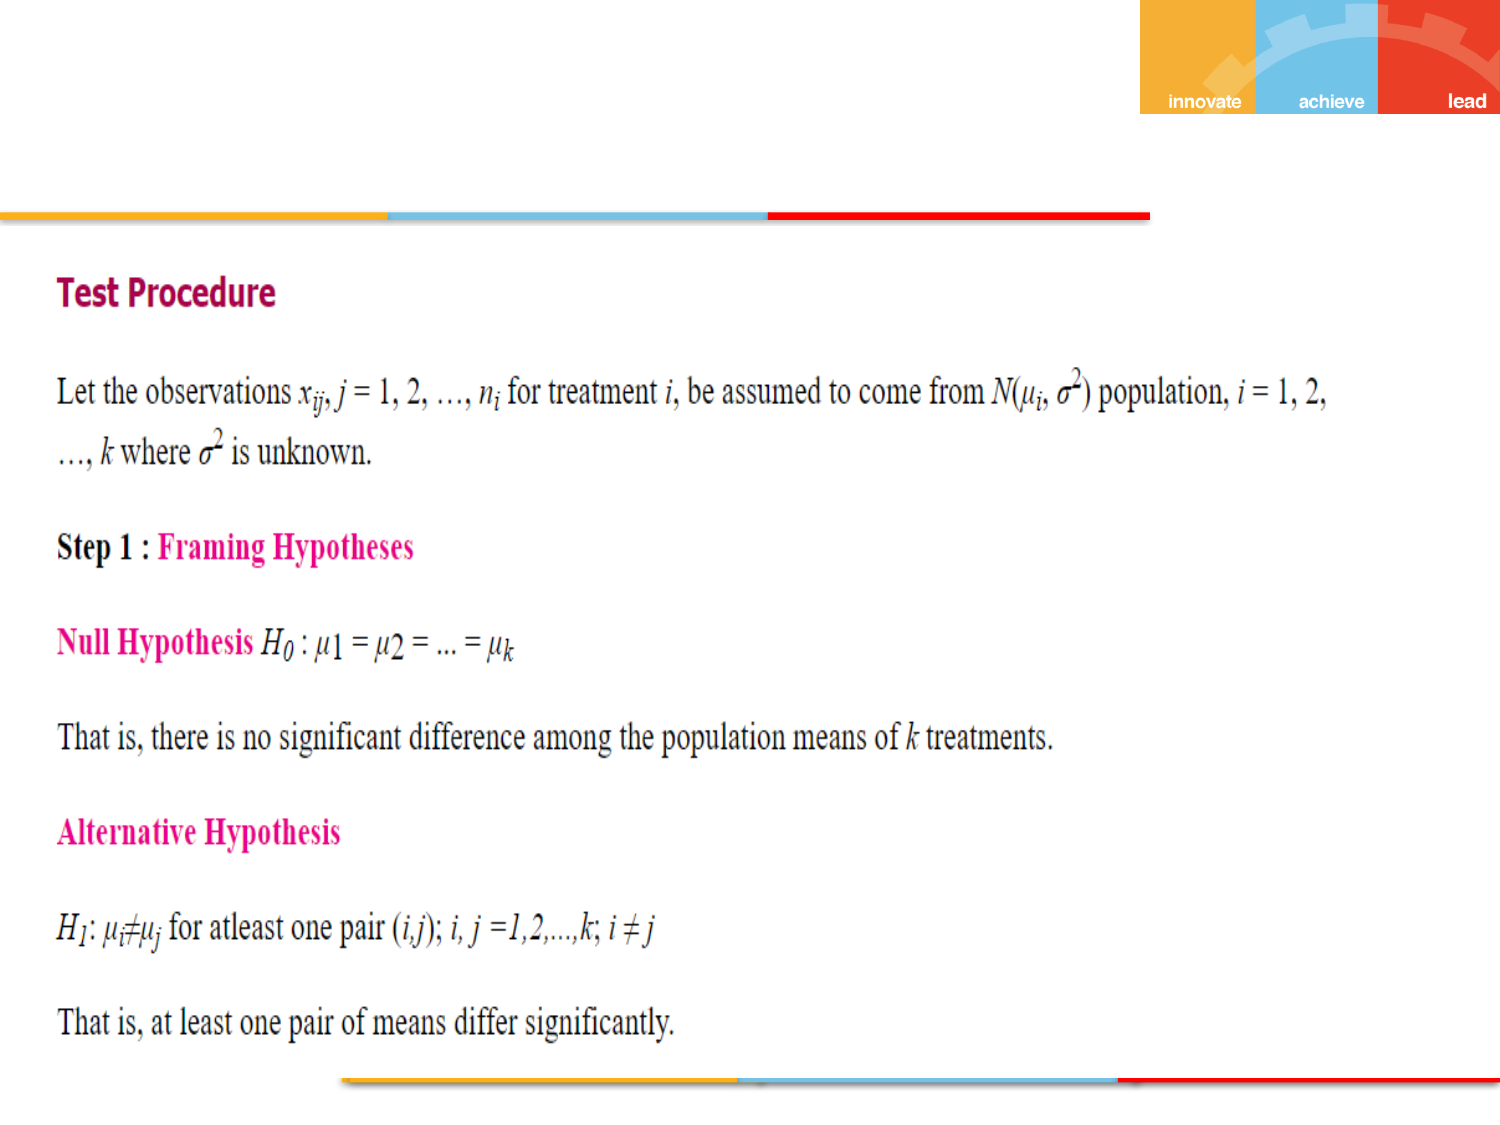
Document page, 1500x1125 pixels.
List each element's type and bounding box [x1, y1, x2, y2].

picture [1140, 0, 1500, 114]
picture [0, 226, 1500, 1079]
